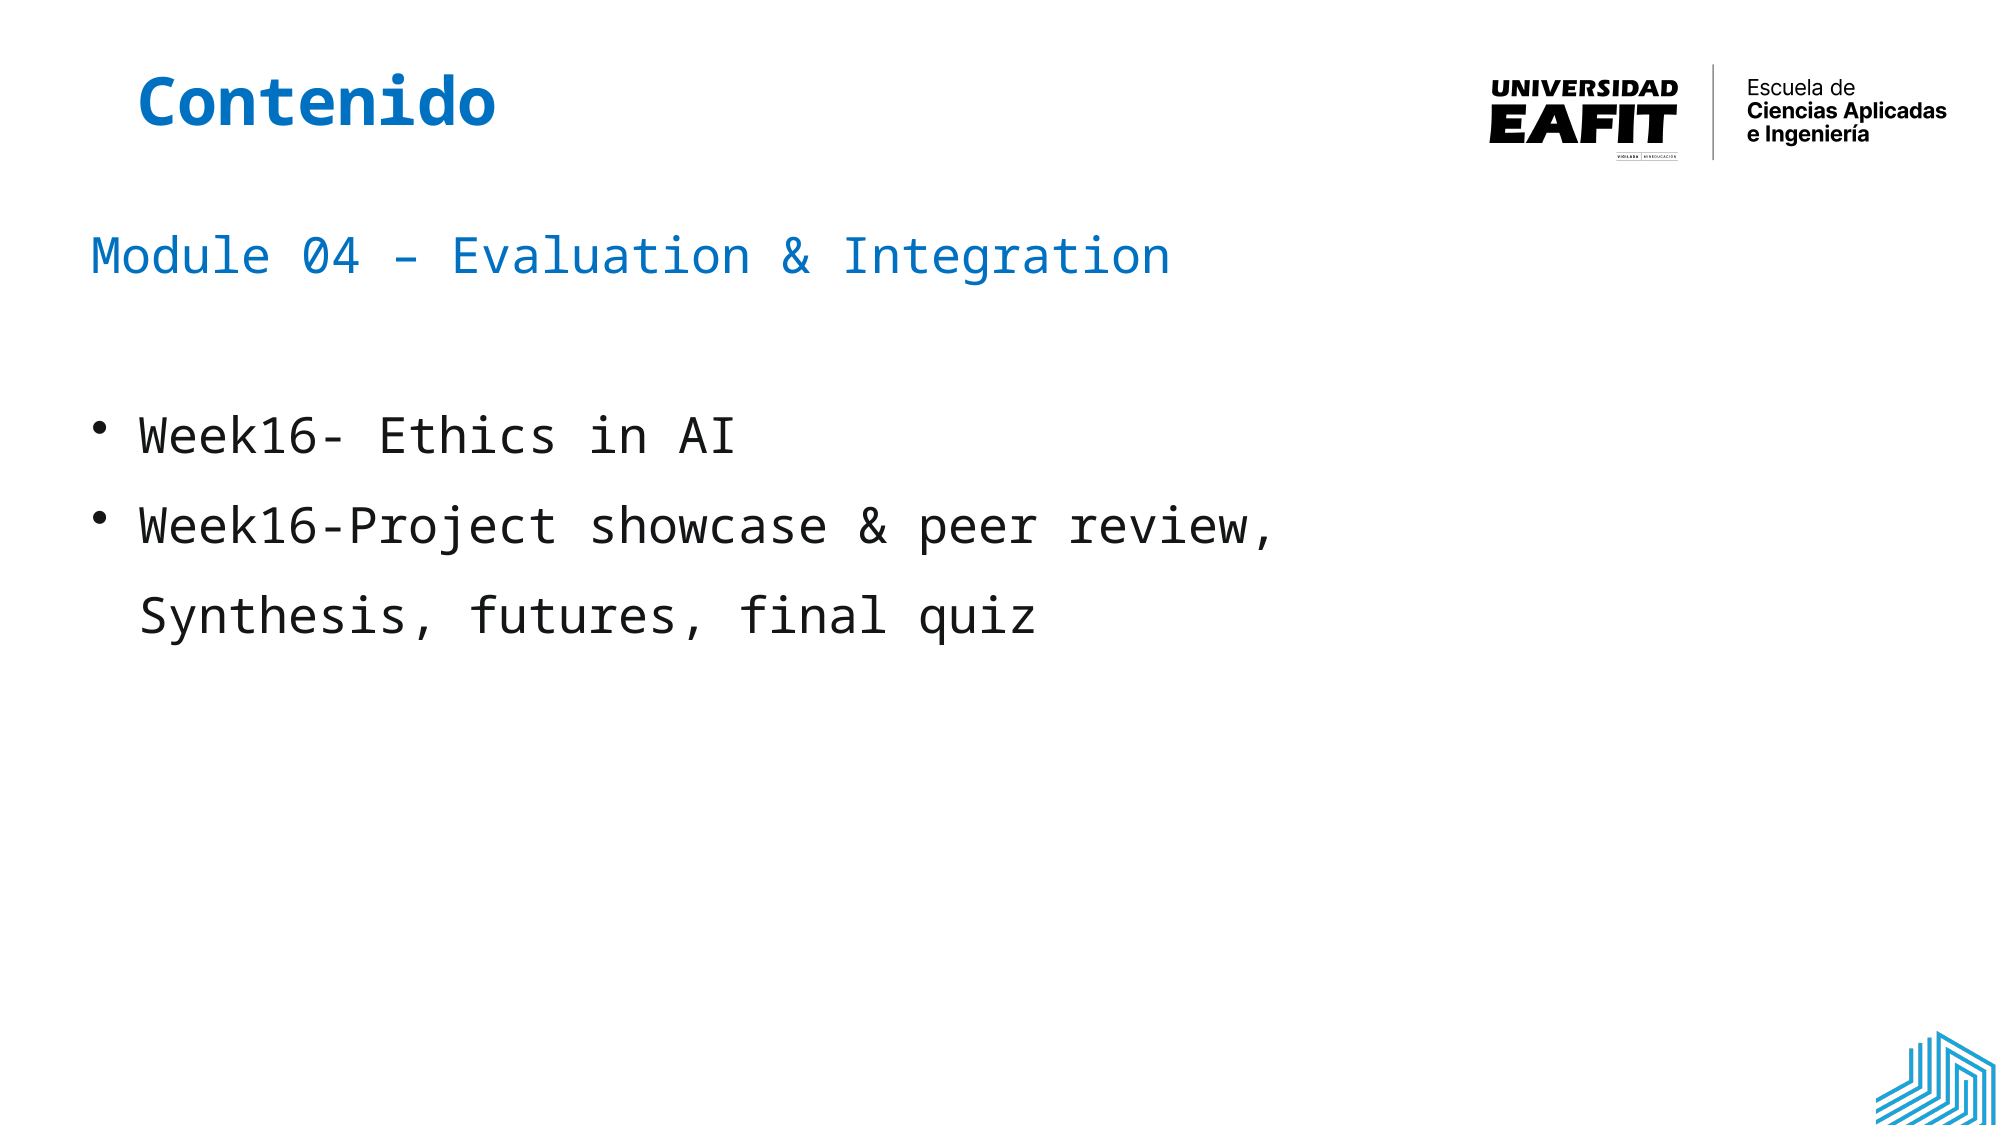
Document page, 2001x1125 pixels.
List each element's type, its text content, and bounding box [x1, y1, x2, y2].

picture [1430, 33, 2000, 192]
picture [1873, 1025, 2000, 1125]
text_box Contenido [122, 60, 1451, 185]
text_box Module 04 – Evaluation & Integration Week16- Ethics in AI Week16-Project showcase & peer review, Synthesis, futures, final quiz [76, 185, 1535, 651]
